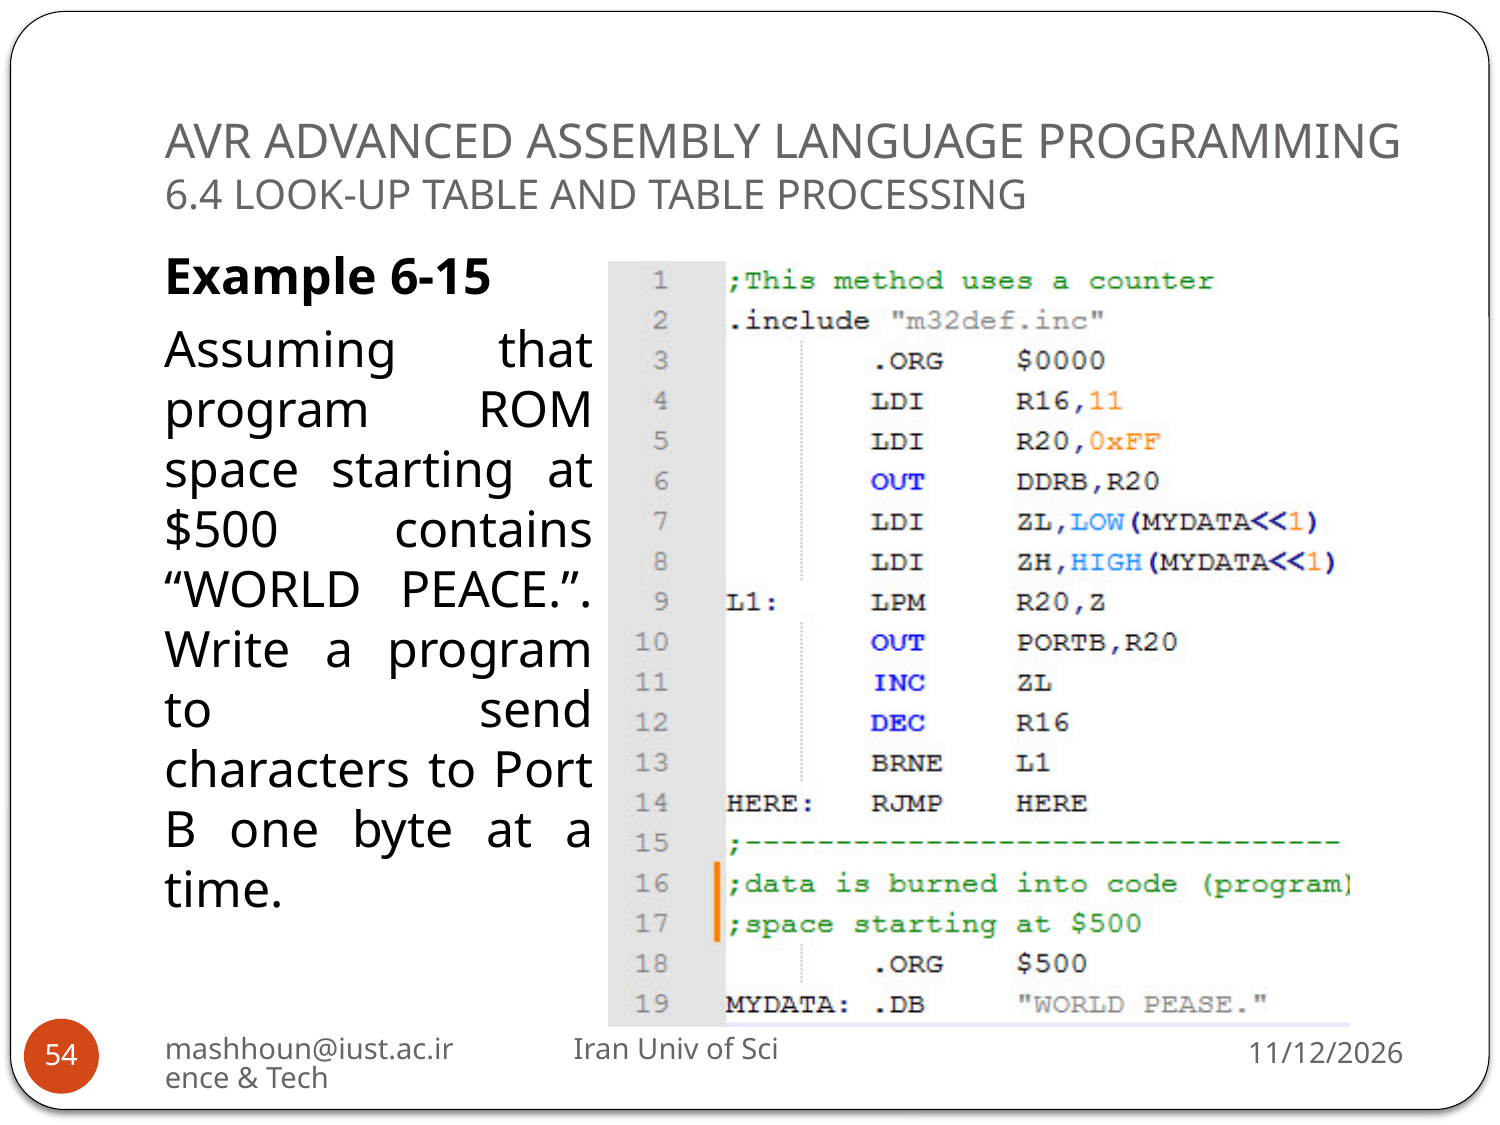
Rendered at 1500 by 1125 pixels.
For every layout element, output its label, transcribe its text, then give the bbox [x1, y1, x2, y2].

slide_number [1012, 1015, 1419, 1094]
picture [607, 261, 1350, 1027]
list Example 6-15 Assuming that program ROM space starting at $500 contains “WORLD PEACE.”. Write a program to send characters to Port B one byte at a time. [150, 237, 609, 988]
slide_number 54 [23, 1018, 99, 1094]
title AVR ADVANCED ASSEMBLY LANGUAGE PROGRAMMING 6.4 LOOK-UP TABLE AND TABLE PROCESSING [150, 45, 1425, 233]
footer mashhoun@iust.ac.ir Iran Univ of Science & Tech [150, 1012, 800, 1088]
